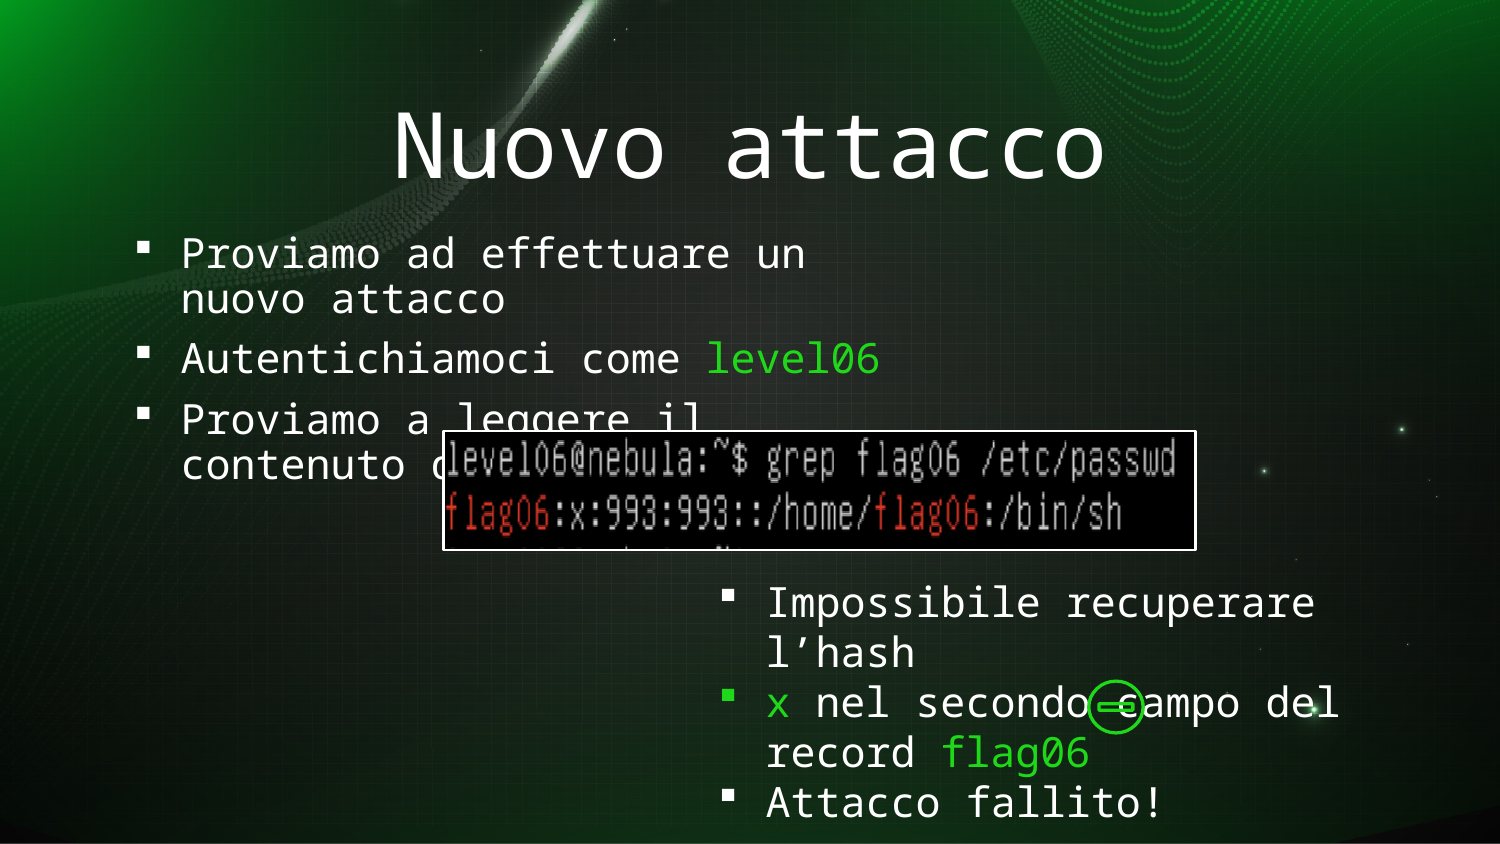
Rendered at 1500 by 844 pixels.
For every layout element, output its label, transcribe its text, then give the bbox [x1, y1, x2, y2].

text_box Impossibile recuperare l’hash x nel secondo campo del record flag06 Attacco fallito! [703, 567, 1418, 833]
list Proviamo ad effettuare un nuovo attacco Autentichiamoci come level06 Proviamo a leggere il contenuto di /etc/passwd [118, 224, 930, 754]
title Nuovo attacco [118, 90, 1382, 208]
picture [0, 0, 1500, 844]
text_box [1087, 679, 1145, 735]
